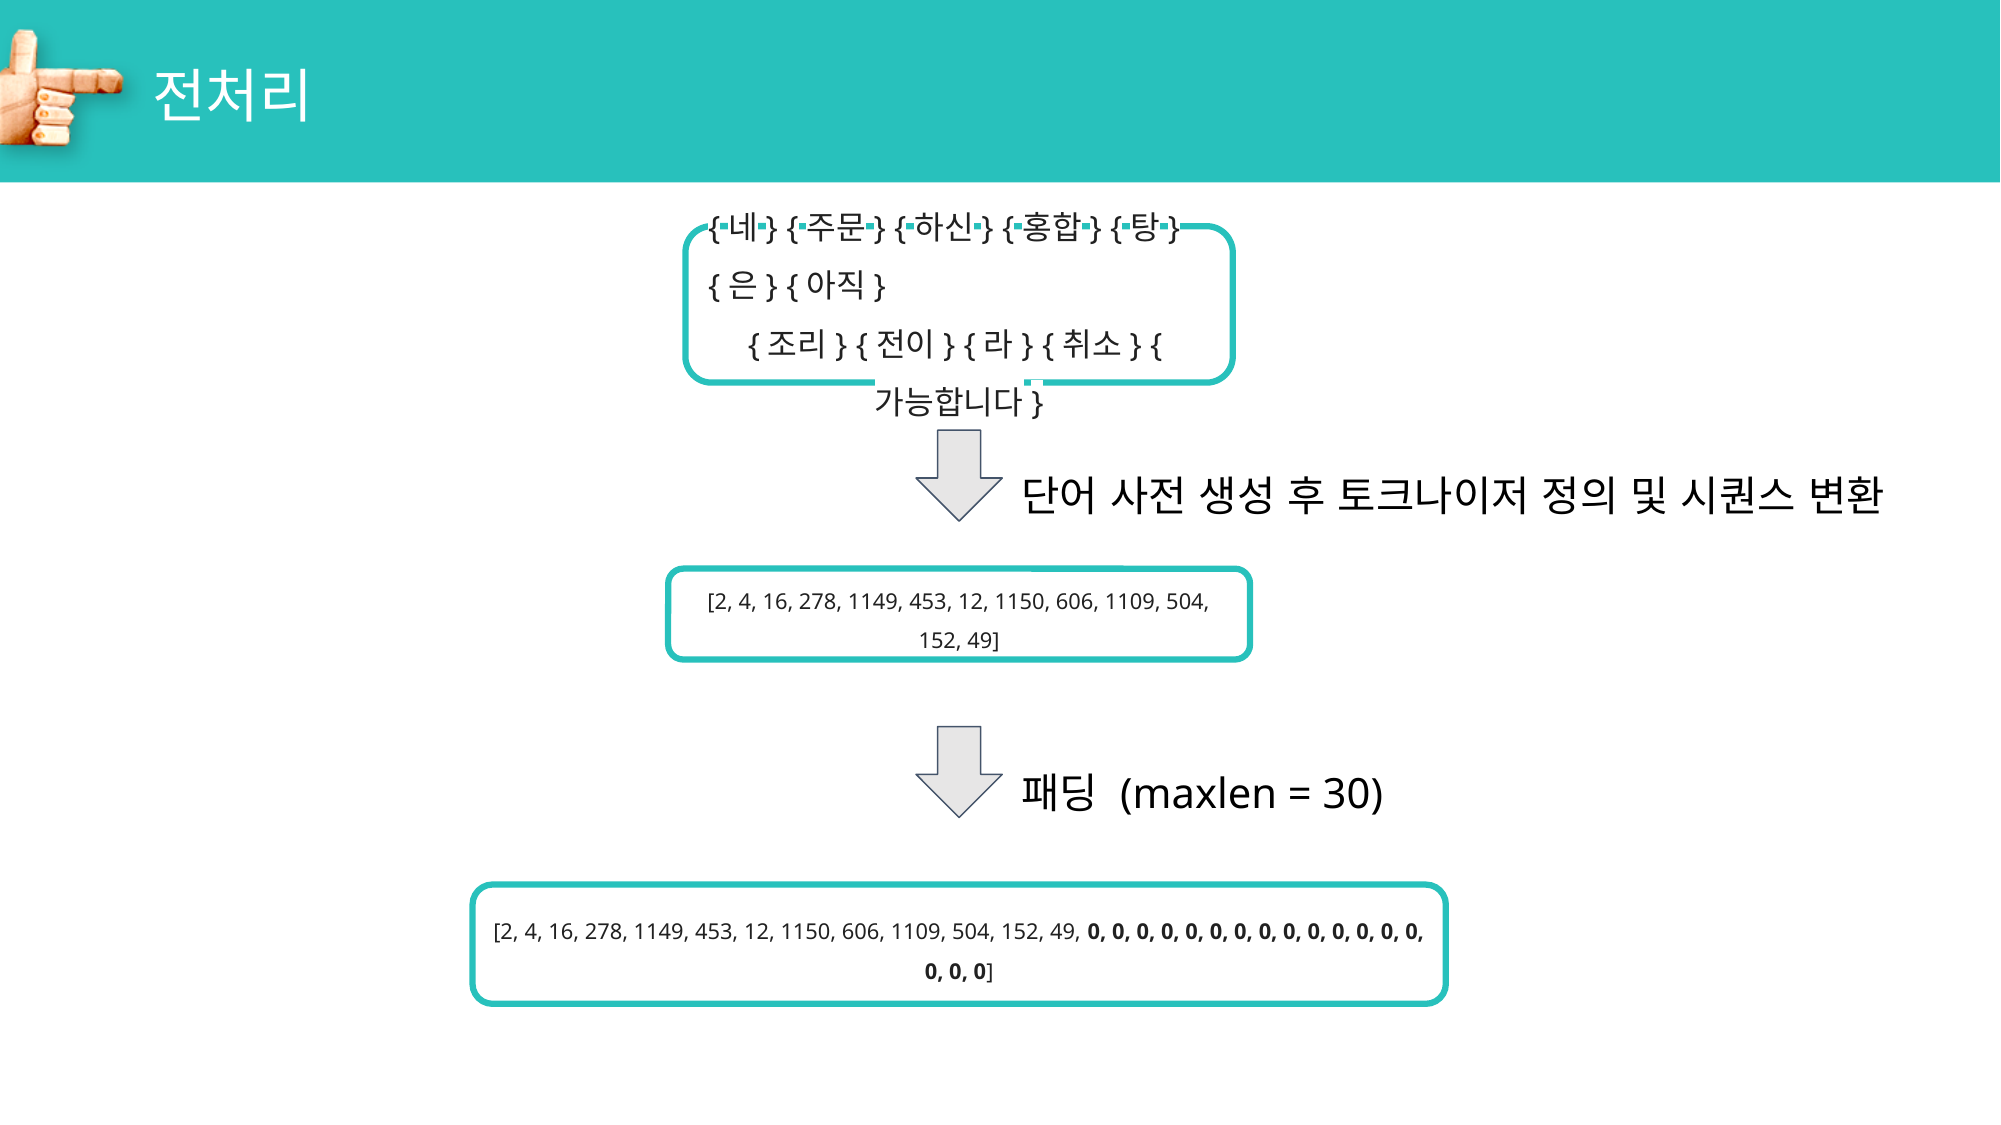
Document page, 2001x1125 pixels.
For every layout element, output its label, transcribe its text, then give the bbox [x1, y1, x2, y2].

text_box 단어 사전 생성 후 토크나이저 정의 및 시퀀스 변환 [1006, 430, 1949, 536]
text_box [916, 430, 1003, 522]
text_box [2, 4, 16, 278, 1149, 453, 12, 1150, 606, 1109, 504, 152, 49] [668, 568, 1251, 660]
text_box 패딩 (maxlen = 30) [1006, 726, 1446, 832]
picture [0, 0, 2000, 1125]
title 전처리 [137, 11, 1863, 187]
text_box [916, 726, 1003, 818]
text_box [2, 4, 16, 278, 1149, 453, 12, 1150, 606, 1109, 504, 152, 49, 0, 0, 0, 0, 0, 0, 0, 0, 0, 0, 0, 0, 0, 0, 0, 0, 0] [472, 884, 1446, 1004]
text_box {네} {주문} {하신} {홍합} {탕} {은} {아직} {조리} {전이} {라} {취소} {가능합니다} [685, 226, 1233, 383]
